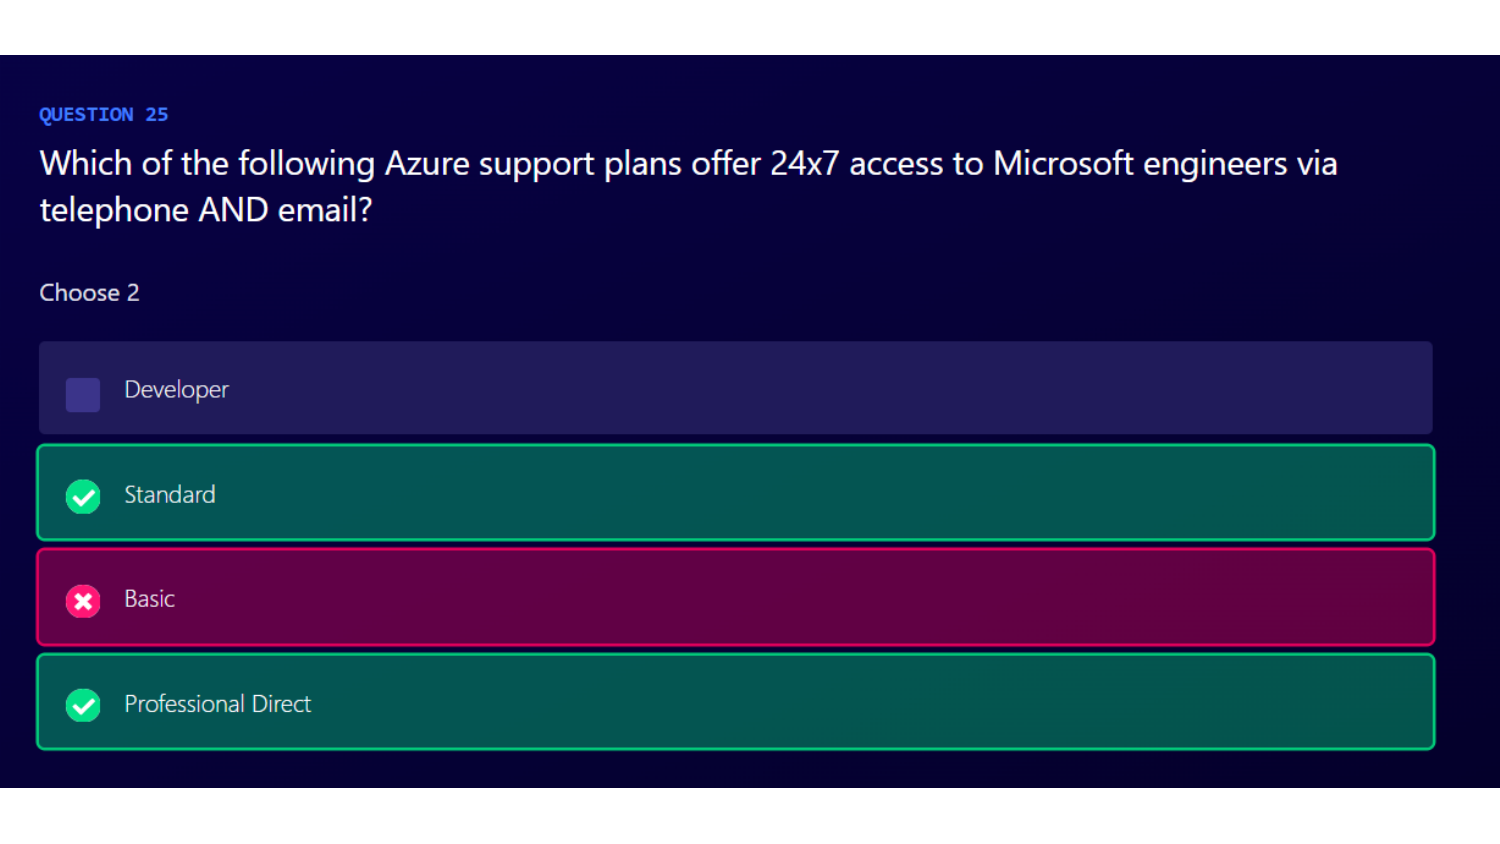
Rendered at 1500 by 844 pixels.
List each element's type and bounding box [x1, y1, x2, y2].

picture [0, 55, 1500, 788]
